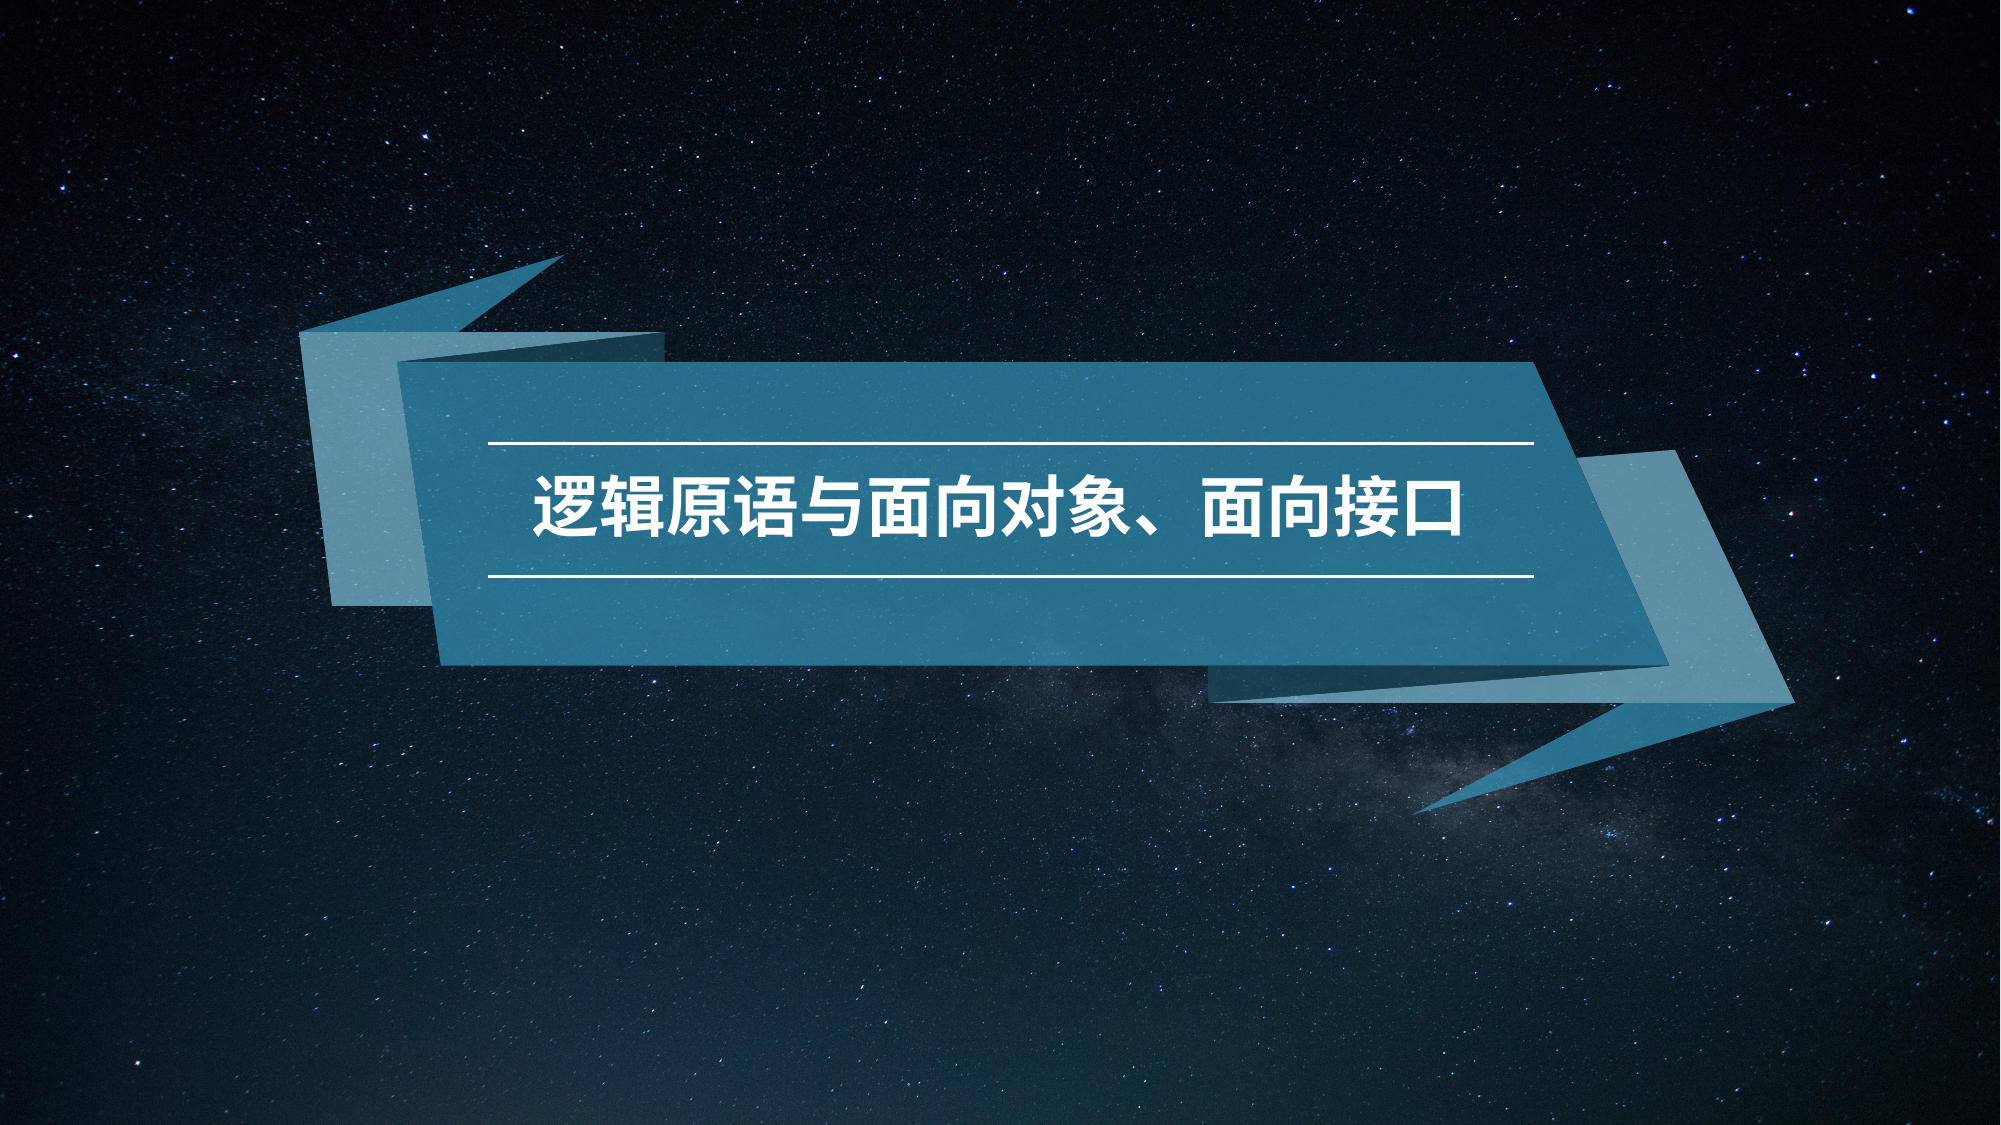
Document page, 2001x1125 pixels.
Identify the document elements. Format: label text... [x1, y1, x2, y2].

picture [0, 0, 2001, 1125]
title 逻辑原语与面向对象、面向接口 [432, 418, 1567, 610]
